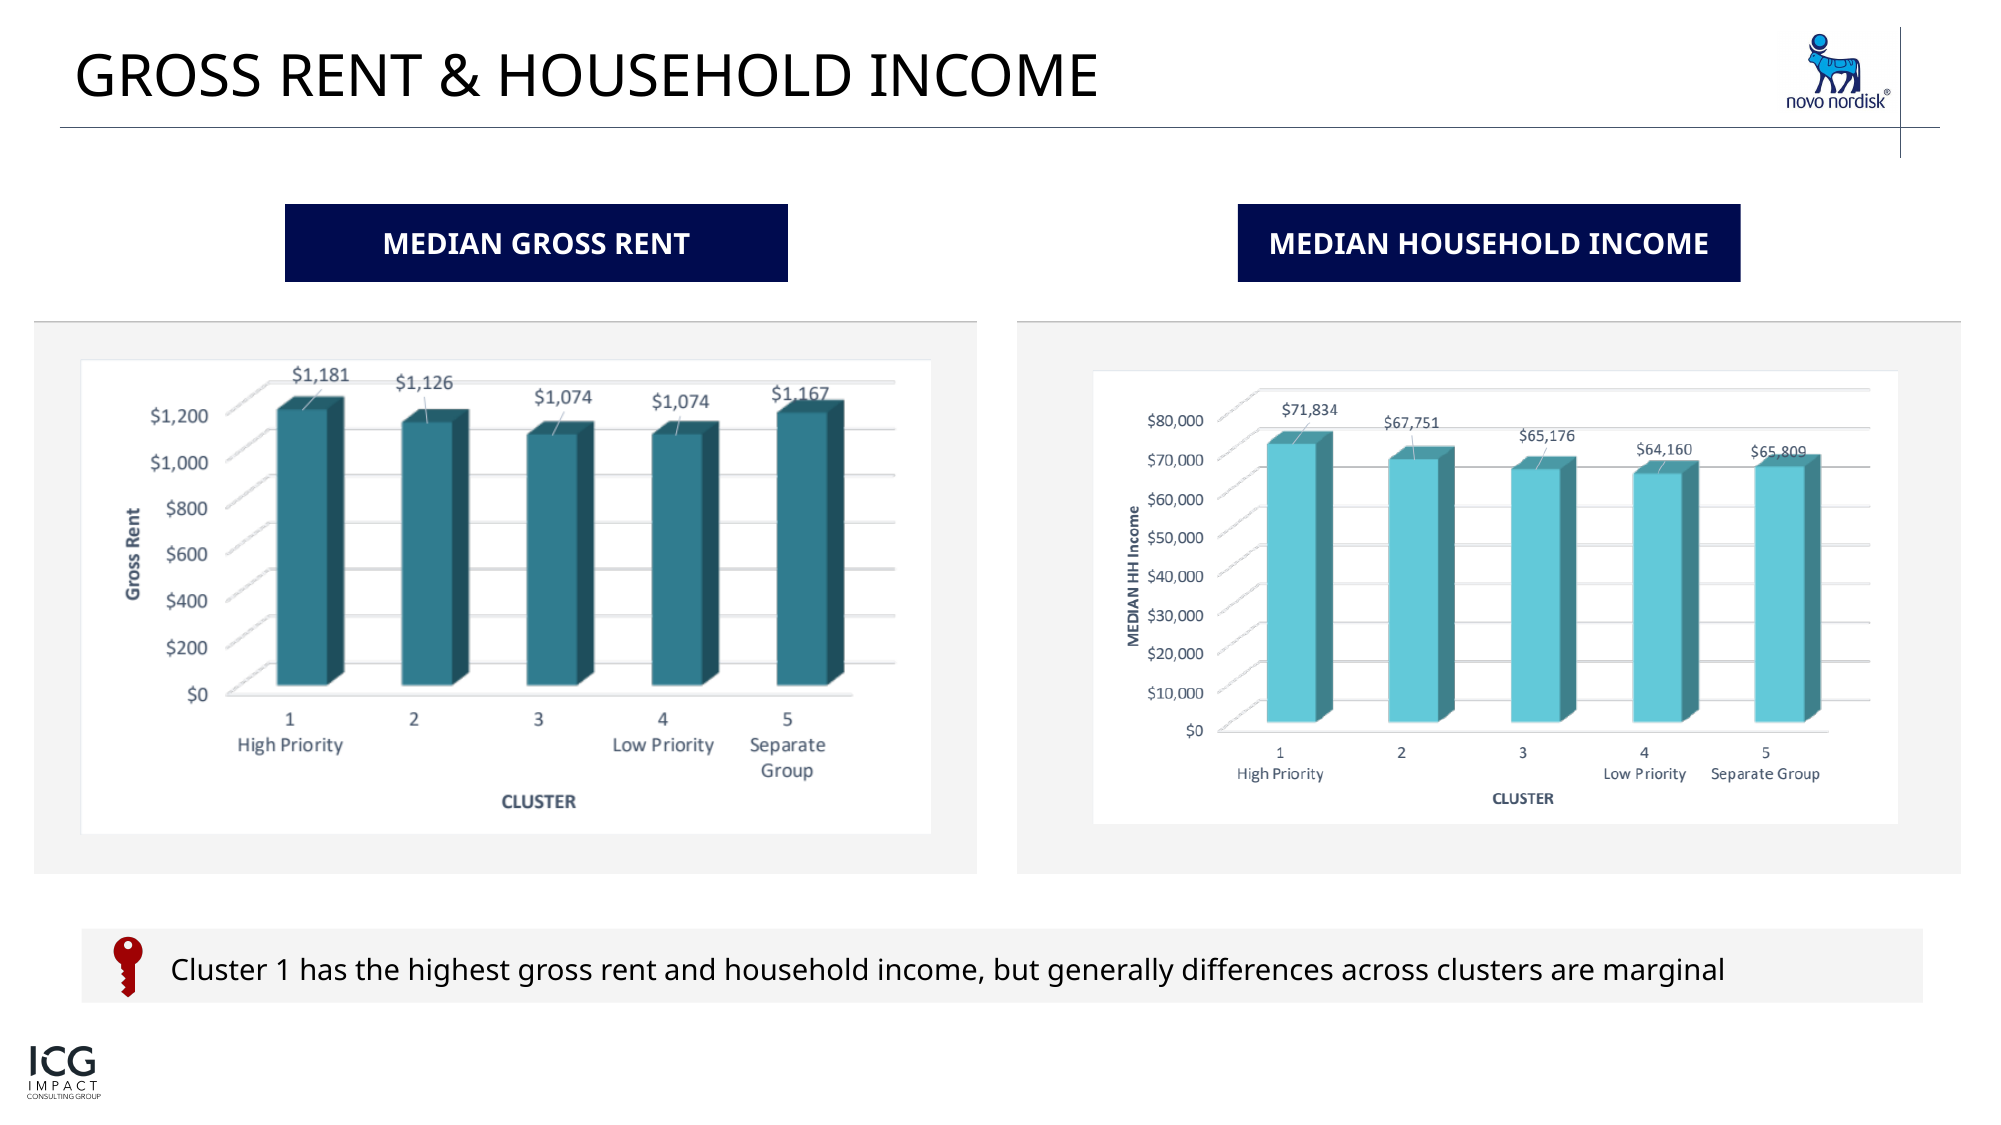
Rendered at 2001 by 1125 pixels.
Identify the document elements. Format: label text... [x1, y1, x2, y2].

picture [1777, 31, 1899, 113]
picture [1017, 320, 1961, 874]
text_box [81, 928, 1924, 1003]
text_box MEDIAN HOUSEHOLD INCOME [1237, 204, 1741, 282]
text_box MEDIAN GROSS RENT [285, 204, 788, 282]
list GROSS RENT & HOUSEHOLD INCOME [59, 26, 1901, 128]
picture [33, 320, 978, 874]
picture [7, 1045, 118, 1105]
